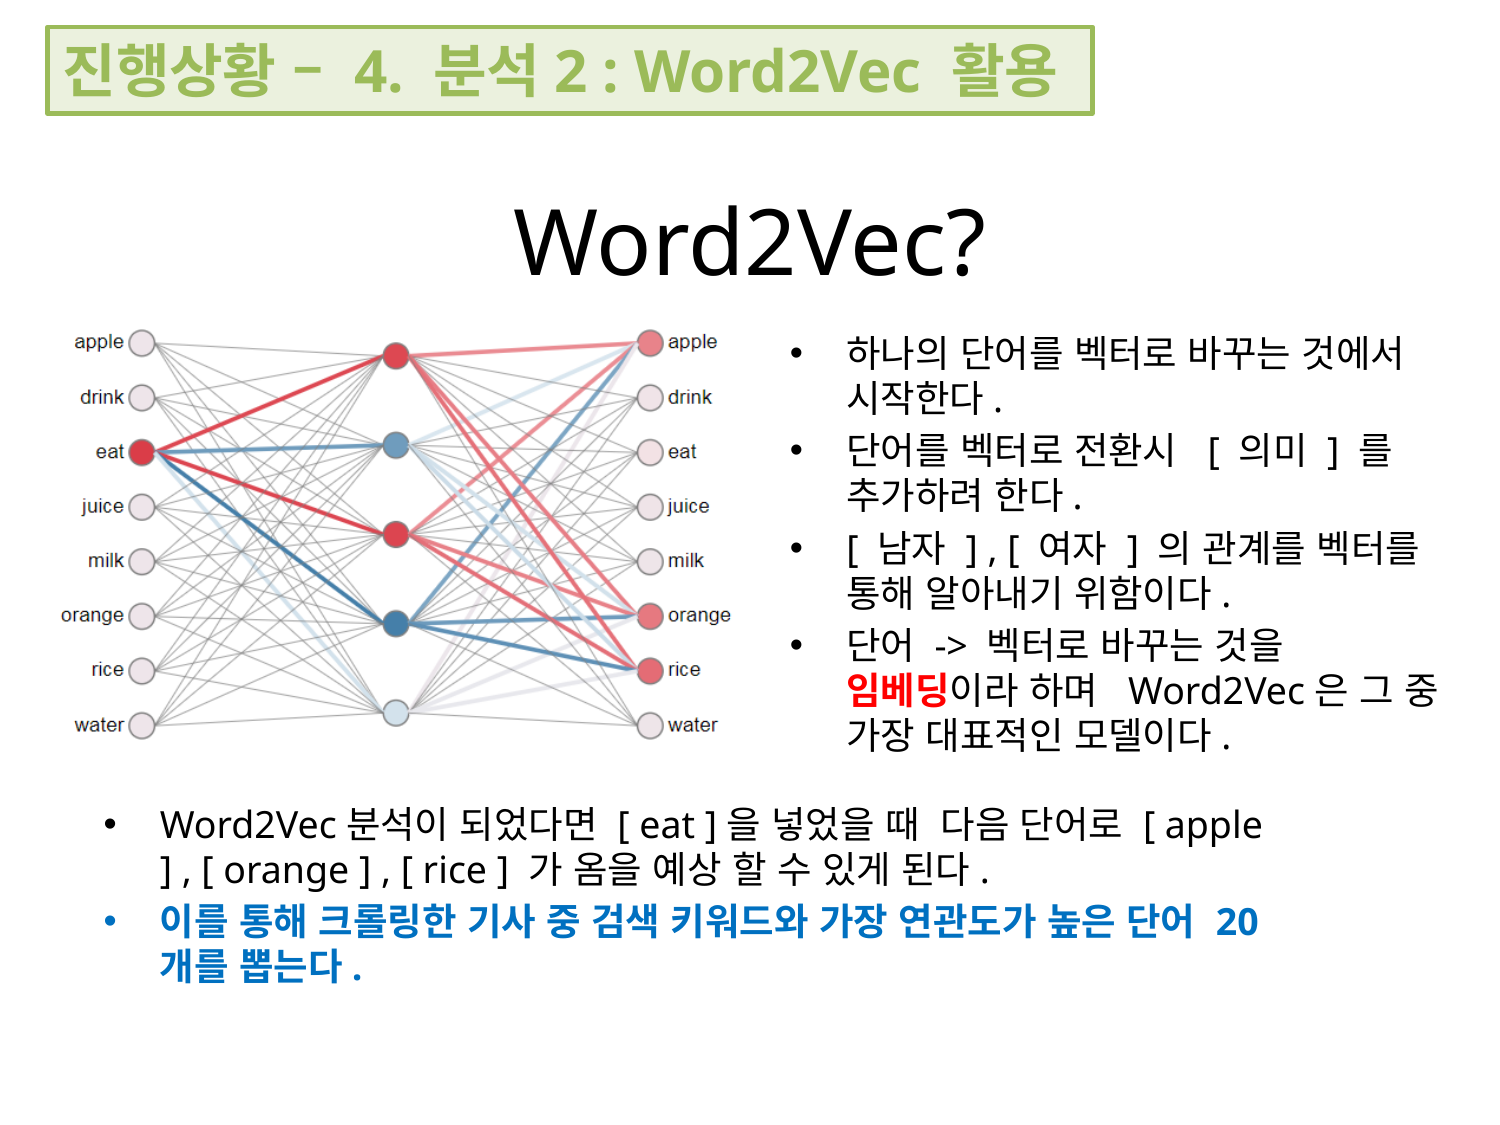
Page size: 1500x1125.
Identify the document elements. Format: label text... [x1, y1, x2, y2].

text_box 하나의 단어를 벡터로 바꾸는 것에서 시작한다. 단어를 벡터로 전환시 [ 의미 ] 를 추가하려 한다. [ 남자 ] , [ 여자 ] 의 관계를 벡터를 통해 알아내기 위함이다. 단어 -> 벡터로 바꾸는 것을 임베딩이라 하며 Word2Vec은 그 중 가장 대표적인 모델이다. [774, 322, 1474, 883]
text_box 진행상황 – 4. 분석2 : Word2Vec 활용 [47, 26, 1093, 114]
title Word2Vec? [75, 145, 1425, 333]
picture [40, 308, 769, 760]
list Word2Vec분석이 되었다면 [ eat ]을 넣었을 때 다음 단어로 [ apple ] , [ orange ] , [ rice ] 가 옴을 예상 할 수 있게 된다. 이를 통해 크롤링한 기사 중 검색 키워드와 가장 연관도가 높은 단어 20개를 뽑는다. [88, 793, 1282, 1125]
